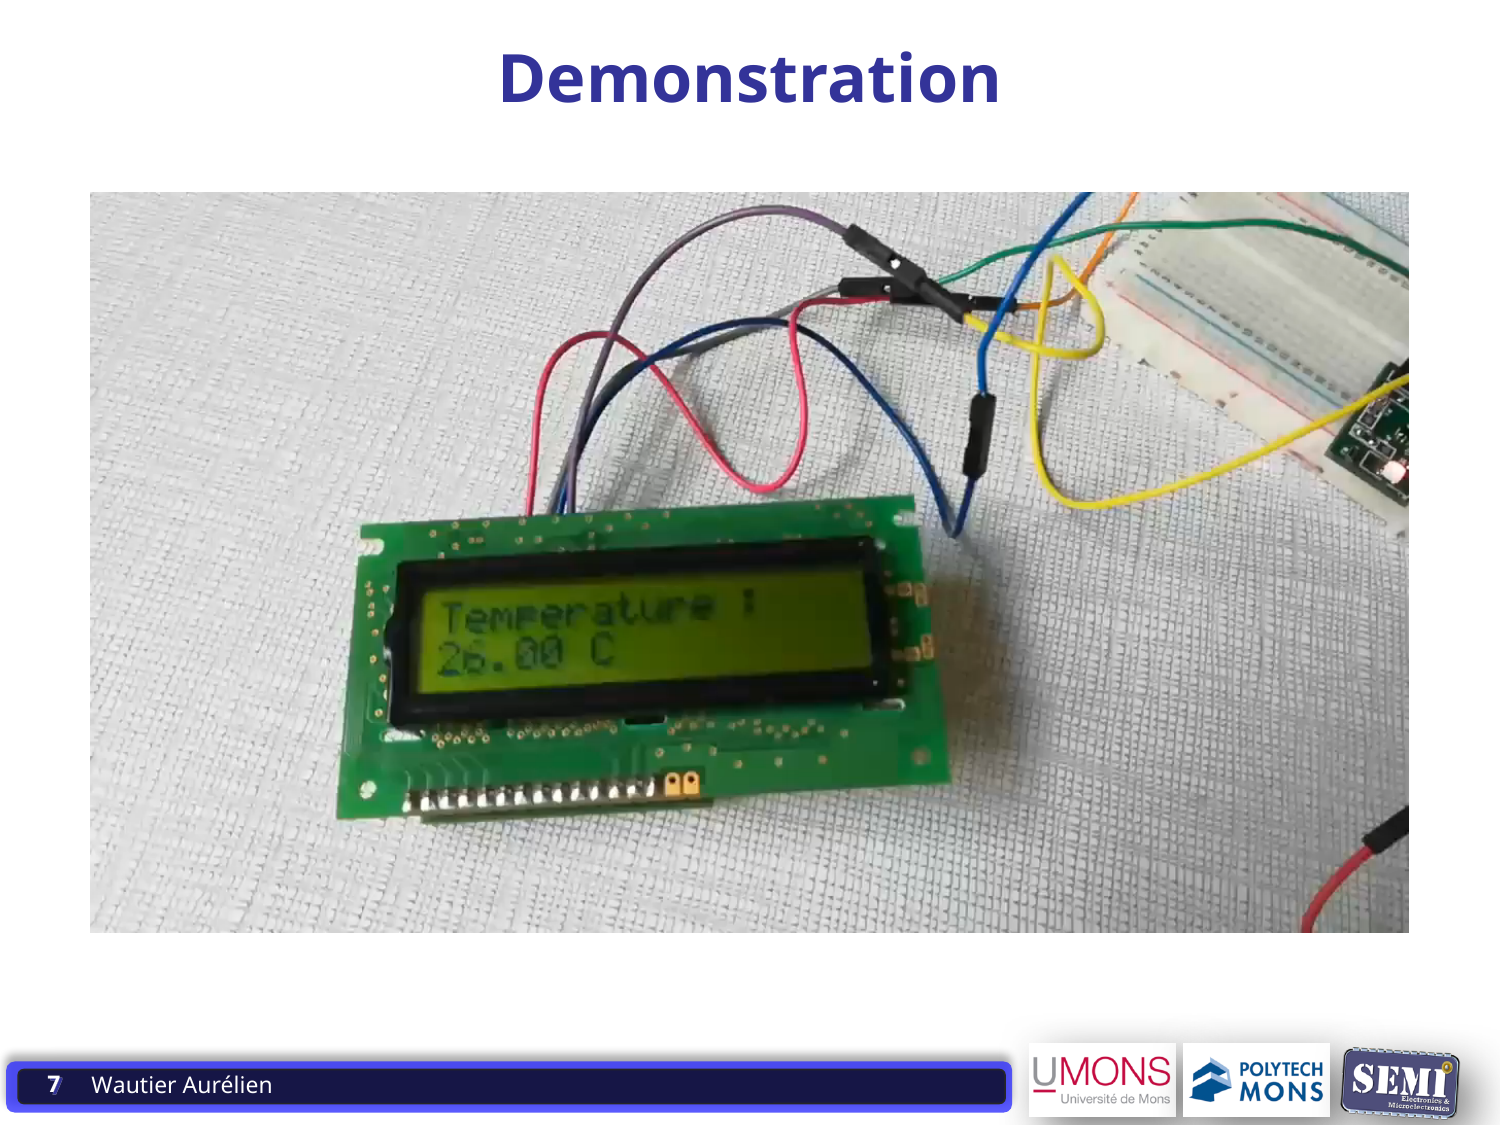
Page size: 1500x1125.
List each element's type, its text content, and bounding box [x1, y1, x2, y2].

slide_number 7 [0, 1059, 111, 1111]
picture [1029, 1043, 1176, 1117]
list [89, 190, 1411, 934]
picture [1183, 1043, 1330, 1117]
picture [1340, 1046, 1461, 1120]
title Demonstration [74, 27, 1426, 216]
